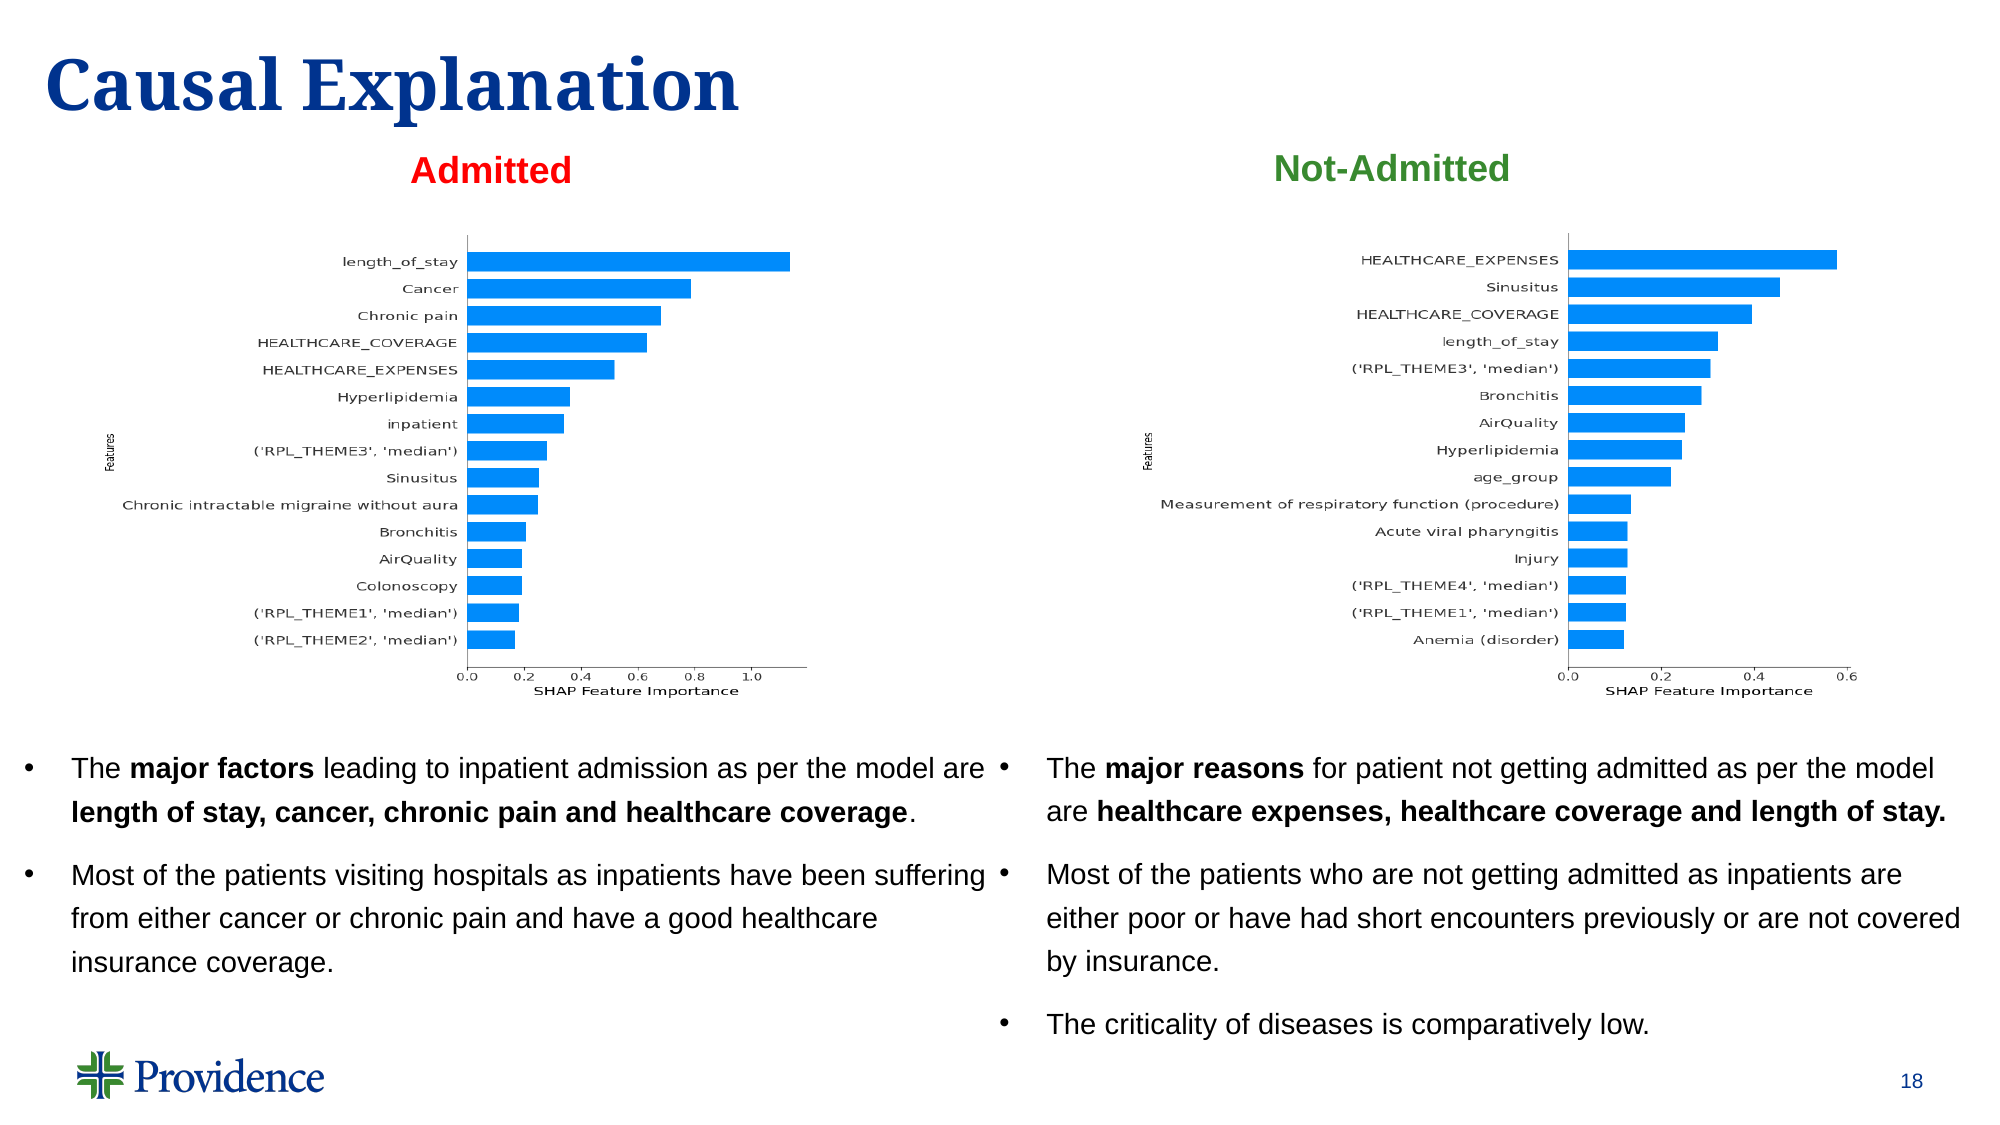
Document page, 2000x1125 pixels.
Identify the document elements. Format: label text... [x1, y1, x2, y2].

picture [1133, 226, 1866, 704]
title Causal Explanation [44, 26, 1893, 125]
text_box The major factors leading to inpatient admission as per the model are length of stay, cancer, chronic pain and healthcare coverage. Most of the patients visiting hospitals as inpatients have been suffering from either cancer or chronic pain and have a good healthcare insurance coverage. [24, 740, 1000, 964]
text_box Admitted [410, 147, 838, 192]
text_box Not-Admitted [1273, 145, 1701, 190]
picture [95, 228, 814, 704]
picture [77, 1051, 324, 1099]
text_box The major reasons for patient not getting admitted as per the model are healthcare expenses, healthcare coverage and length of stay. Most of the patients who are not getting admitted as inpatients are either poor or have had short encounters previously or are not covered by insurance. The criticality of diseases is comparatively low. [999, 740, 1976, 963]
slide_number 18 [1842, 1055, 1924, 1094]
